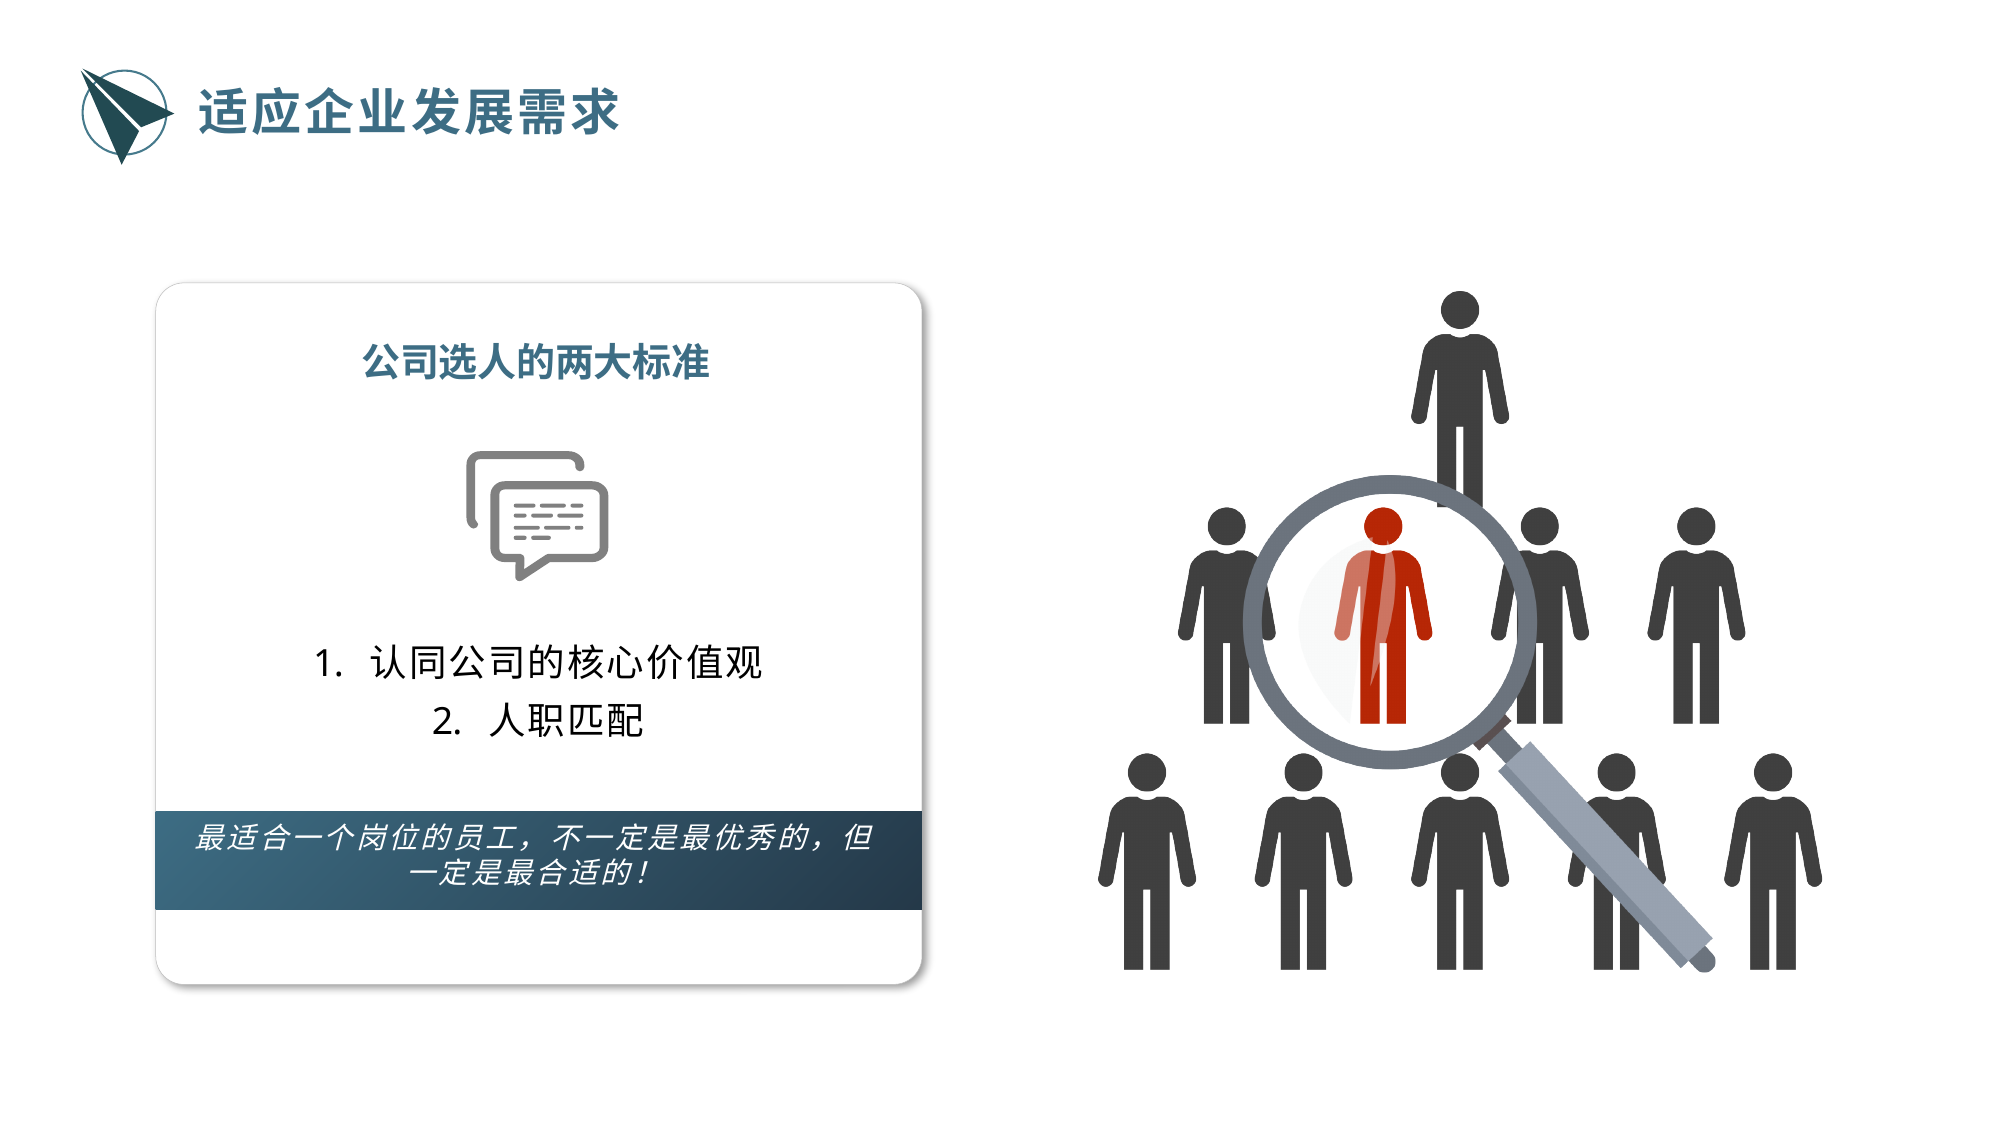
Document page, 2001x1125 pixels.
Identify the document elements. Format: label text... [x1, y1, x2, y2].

text_box 公司选人的两大标准 [328, 329, 744, 392]
text_box [155, 810, 923, 910]
picture [1036, 282, 1883, 985]
text_box 适应企业发展需求 [183, 72, 1184, 148]
text_box [466, 451, 585, 529]
text_box [154, 281, 924, 986]
text_box 认同公司的核心价值观 人职匹配 [256, 618, 820, 750]
text_box 最适合一个岗位的员工，不一定是最优秀的，但一定是最合适的！ [164, 812, 905, 897]
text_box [80, 68, 175, 165]
text_box [490, 481, 609, 582]
